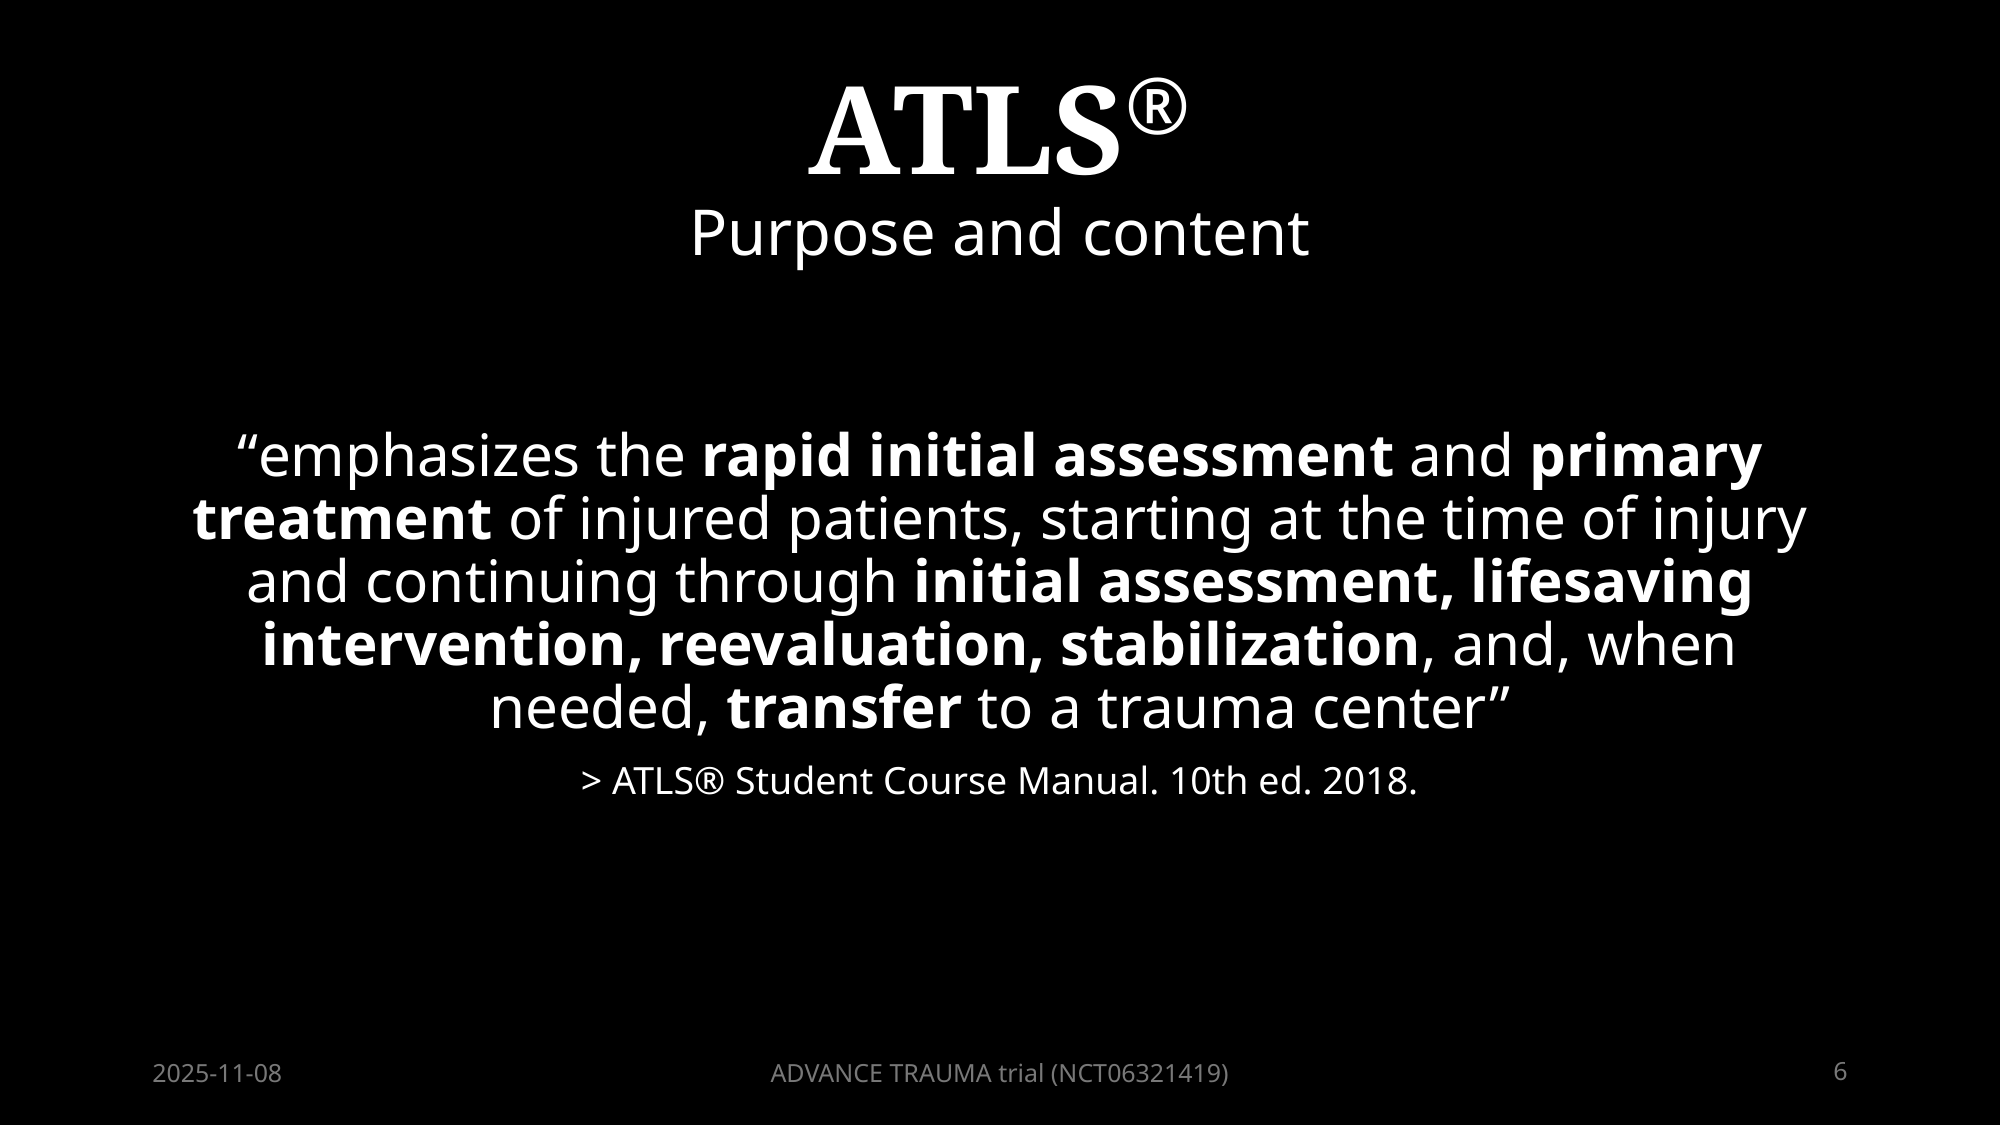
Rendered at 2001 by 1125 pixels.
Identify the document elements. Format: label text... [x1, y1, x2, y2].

title ATLS® Purpose and content [137, 59, 1863, 278]
footer ADVANCE TRAUMA trial (NCT06321419) [662, 1042, 1338, 1103]
slide_number 6 [1412, 1042, 1863, 1103]
list “emphasizes the rapid initial assessment and primary treatment of injured patients, starting at the time of injury and continuing through initial assessment, lifesaving intervention, reevaluation, stabilization, and, when needed, transfer to a trauma center” > ATLS® Student Course Manual. 10th ed. 2018. [137, 299, 1863, 1014]
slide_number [137, 1042, 588, 1103]
